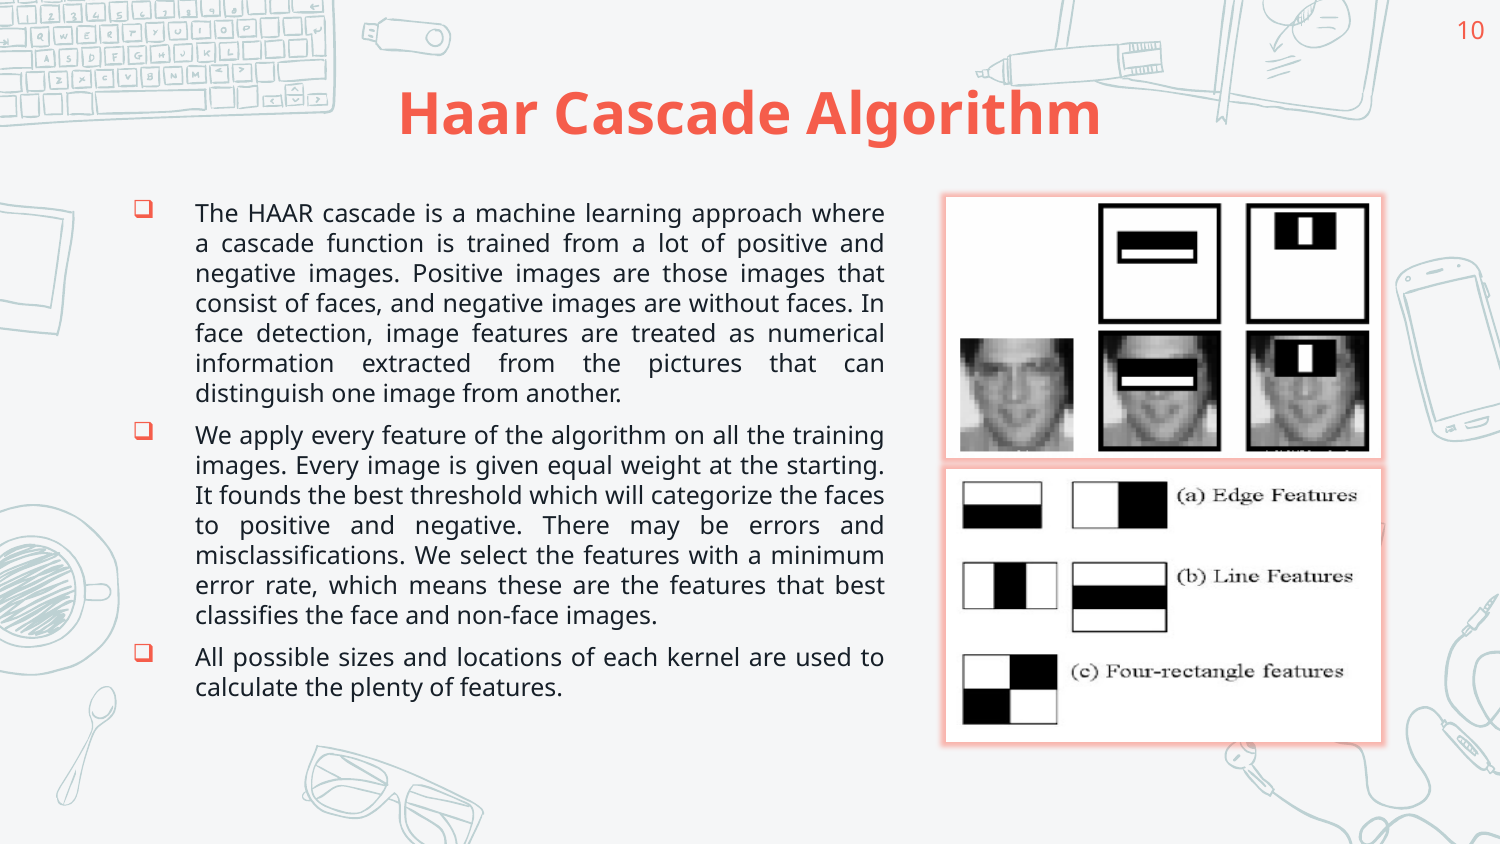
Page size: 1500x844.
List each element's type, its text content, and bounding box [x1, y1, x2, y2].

slide_number 10 [1435, 0, 1500, 53]
picture [946, 197, 1381, 458]
list The HAAR cascade is a machine learning approach where a cascade function is trained from a lot of positive and negative images. Positive images are those images that consist of faces, and negative images are without faces. In face detection, image features are treated as numerical information extracted from the pictures that can distinguish one image from another. We apply every feature of the algorithm on all the training images. Every image is given equal weight at the starting. It founds the best threshold which will categorize the faces to positive and negative. There may be errors and misclassifications. We select the features with a minimum error rate, which means these are the features that best classifies the face and non-face images. All possible sizes and locations of each kernel are used to calculate the plenty of features. [105, 182, 902, 757]
title Haar Cascade Algorithm [185, 65, 1315, 162]
picture [946, 469, 1381, 742]
